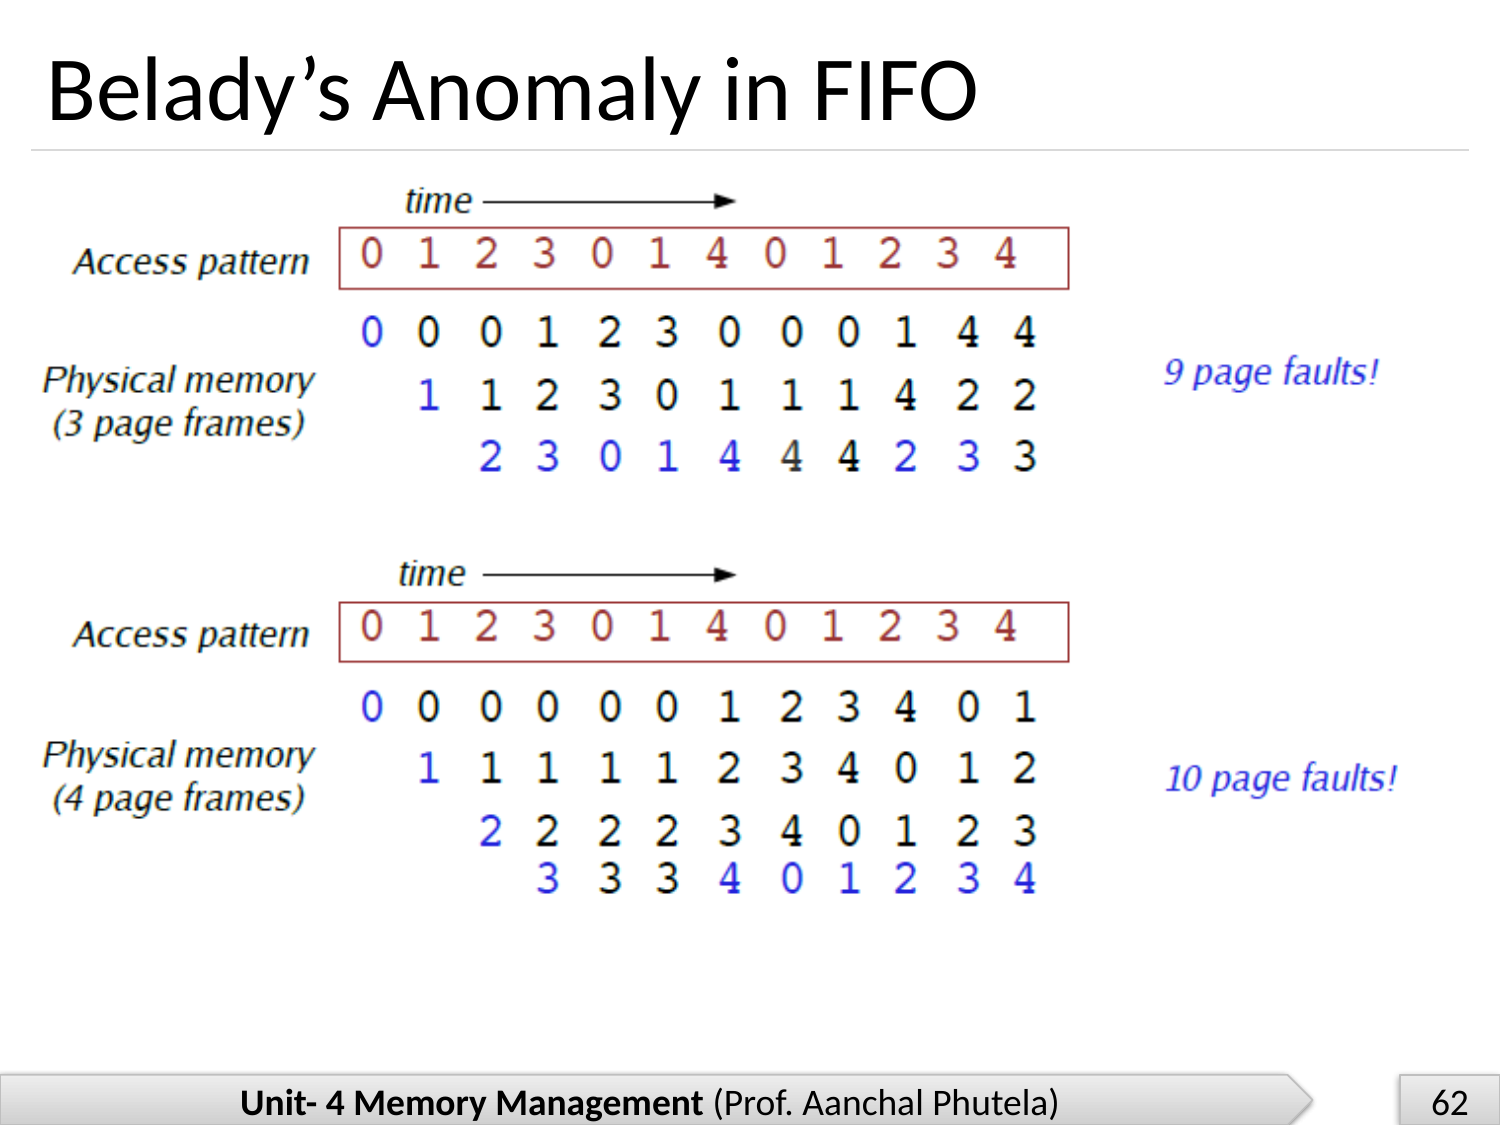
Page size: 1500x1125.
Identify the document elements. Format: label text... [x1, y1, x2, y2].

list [30, 174, 1469, 1032]
title Belady’s Anomaly in FIFO [31, 17, 1469, 150]
